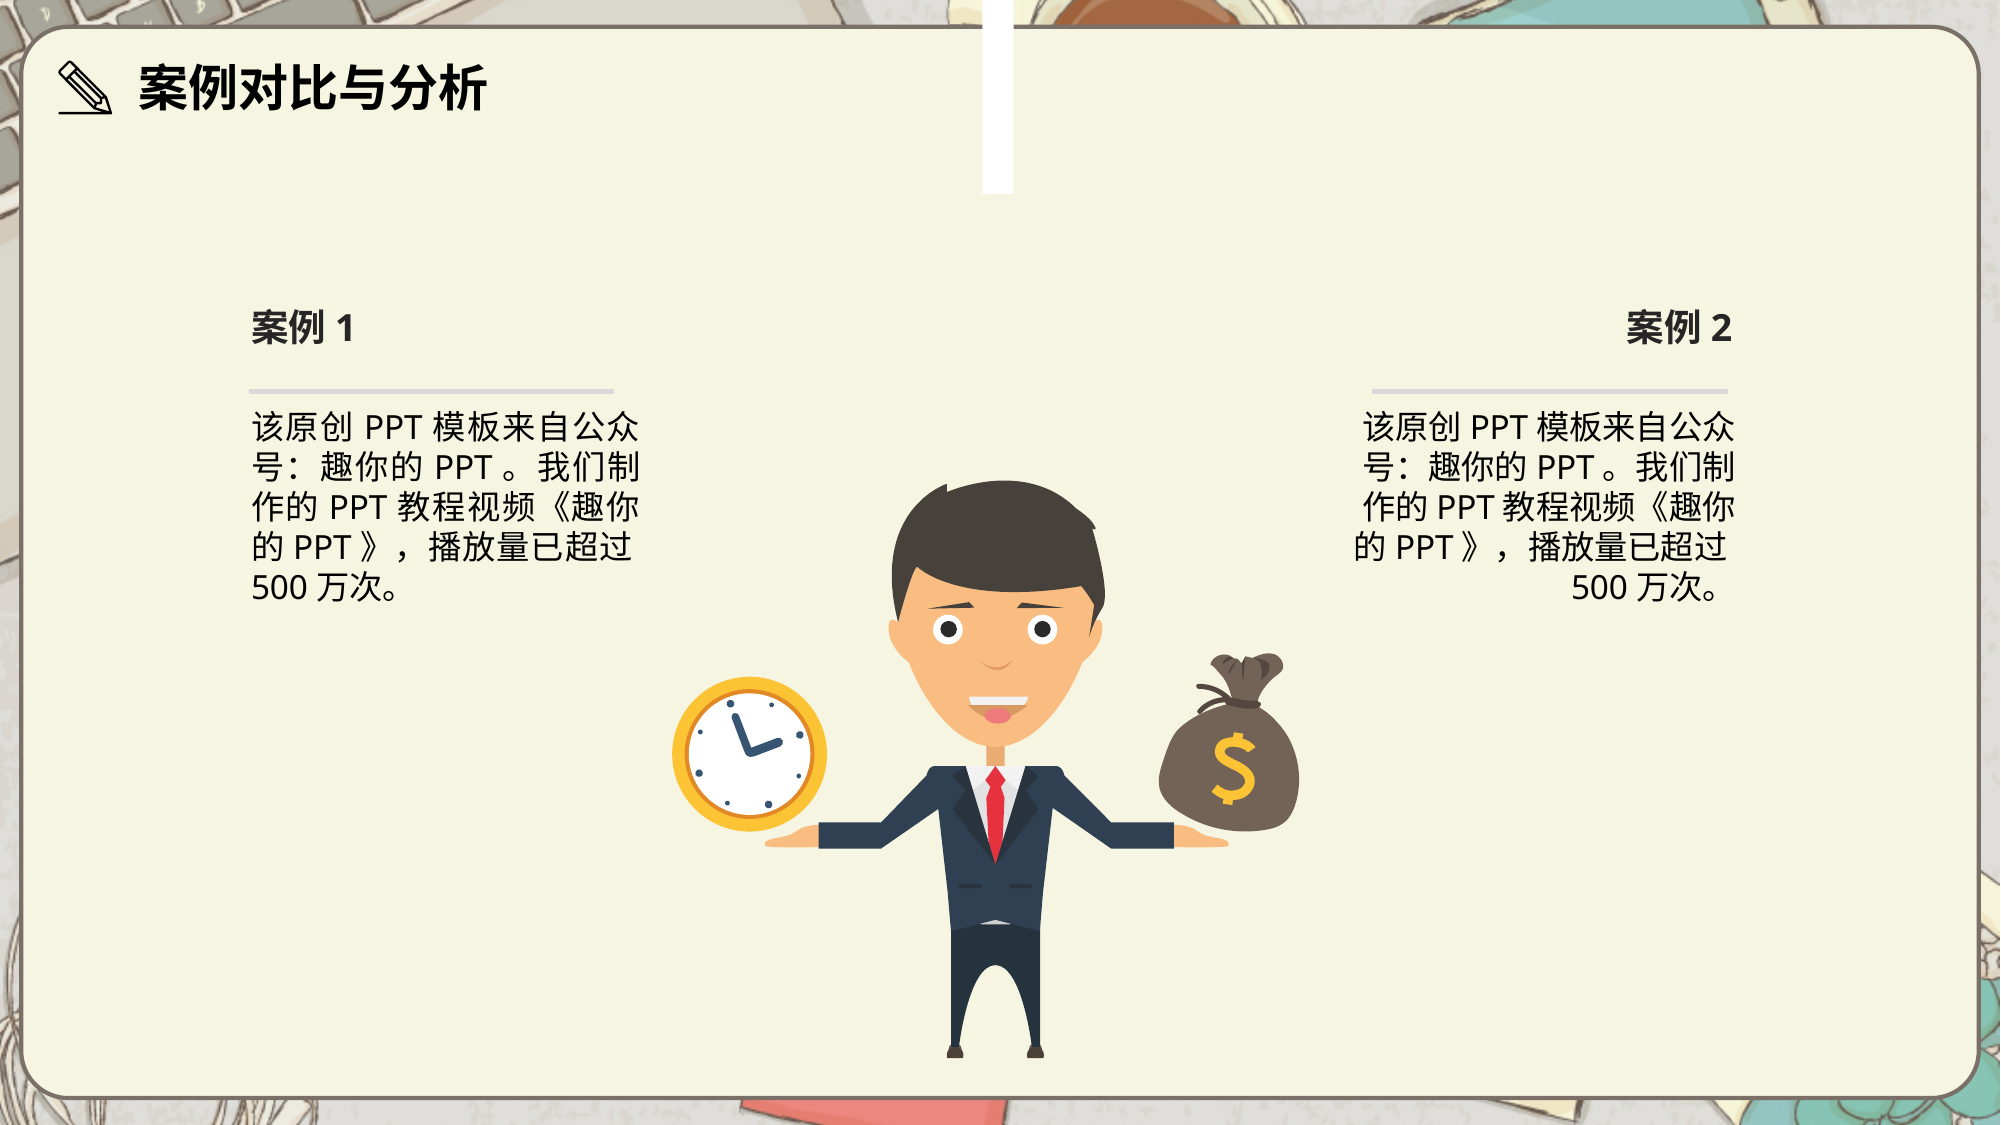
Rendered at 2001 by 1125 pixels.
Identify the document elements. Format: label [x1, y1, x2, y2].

text_box [676, 457, 1303, 1058]
picture [0, 0, 2000, 1125]
